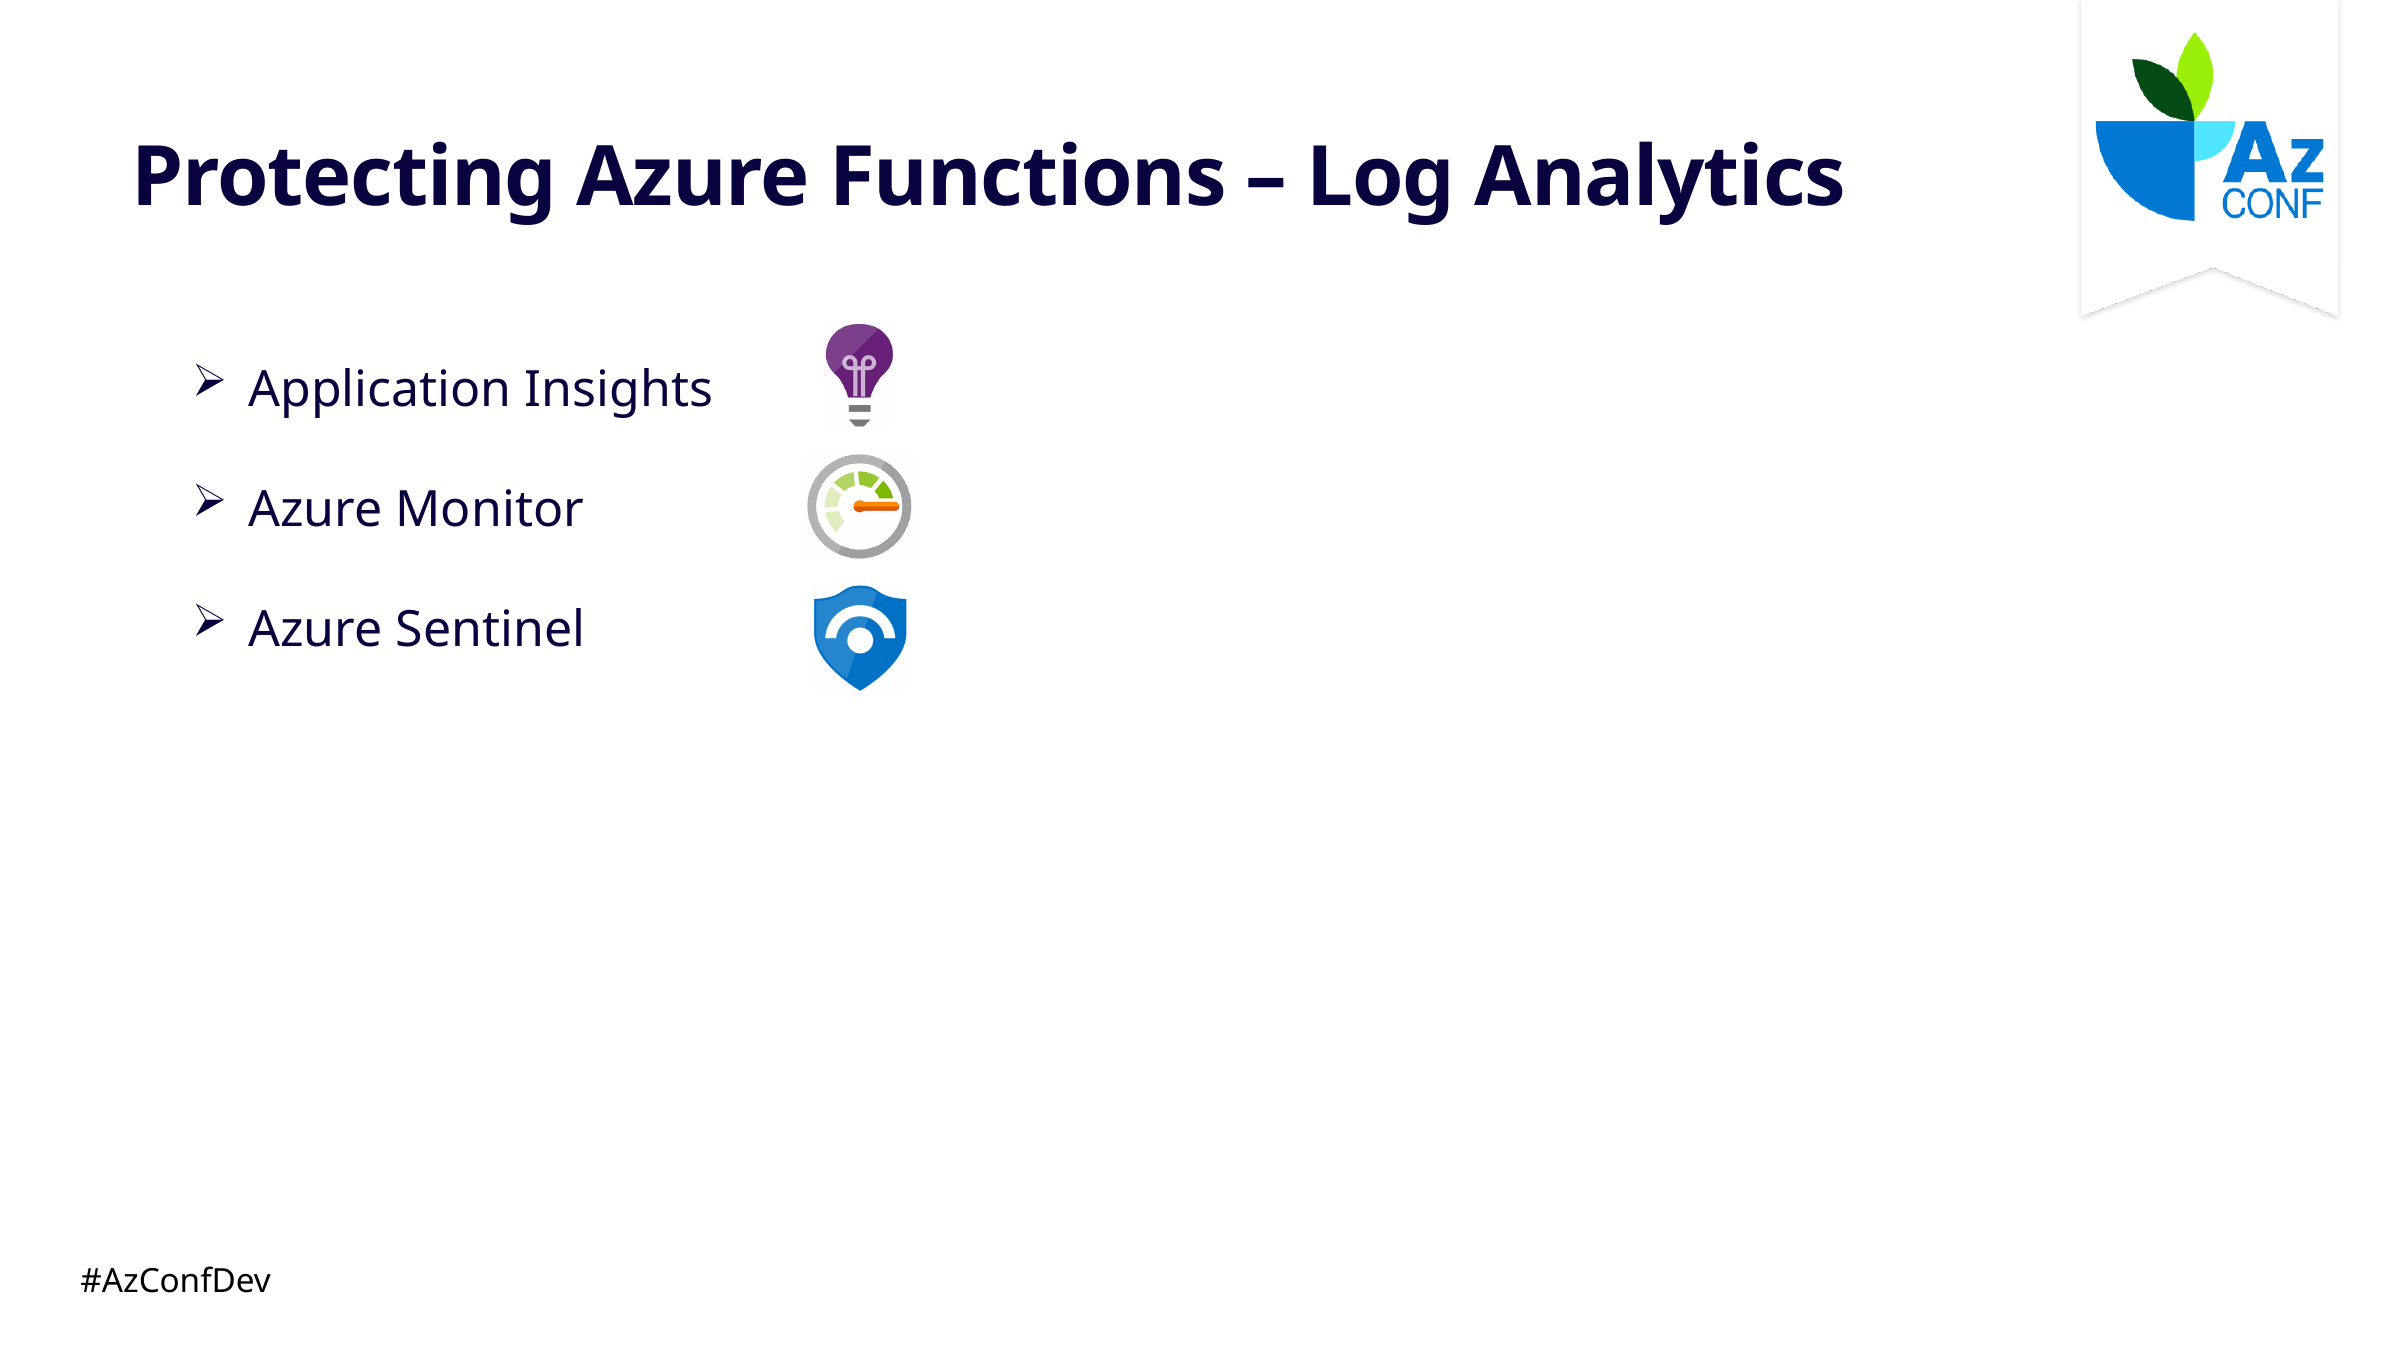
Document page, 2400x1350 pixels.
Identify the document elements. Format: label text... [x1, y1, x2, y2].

picture [824, 320, 895, 431]
list Application Insights Azure Monitor Azure Sentinel [192, 356, 1058, 659]
picture [805, 453, 914, 561]
title Protecting Azure Functions – Log Analytics [131, 132, 2134, 224]
picture [811, 584, 908, 692]
picture [2073, 0, 2346, 326]
